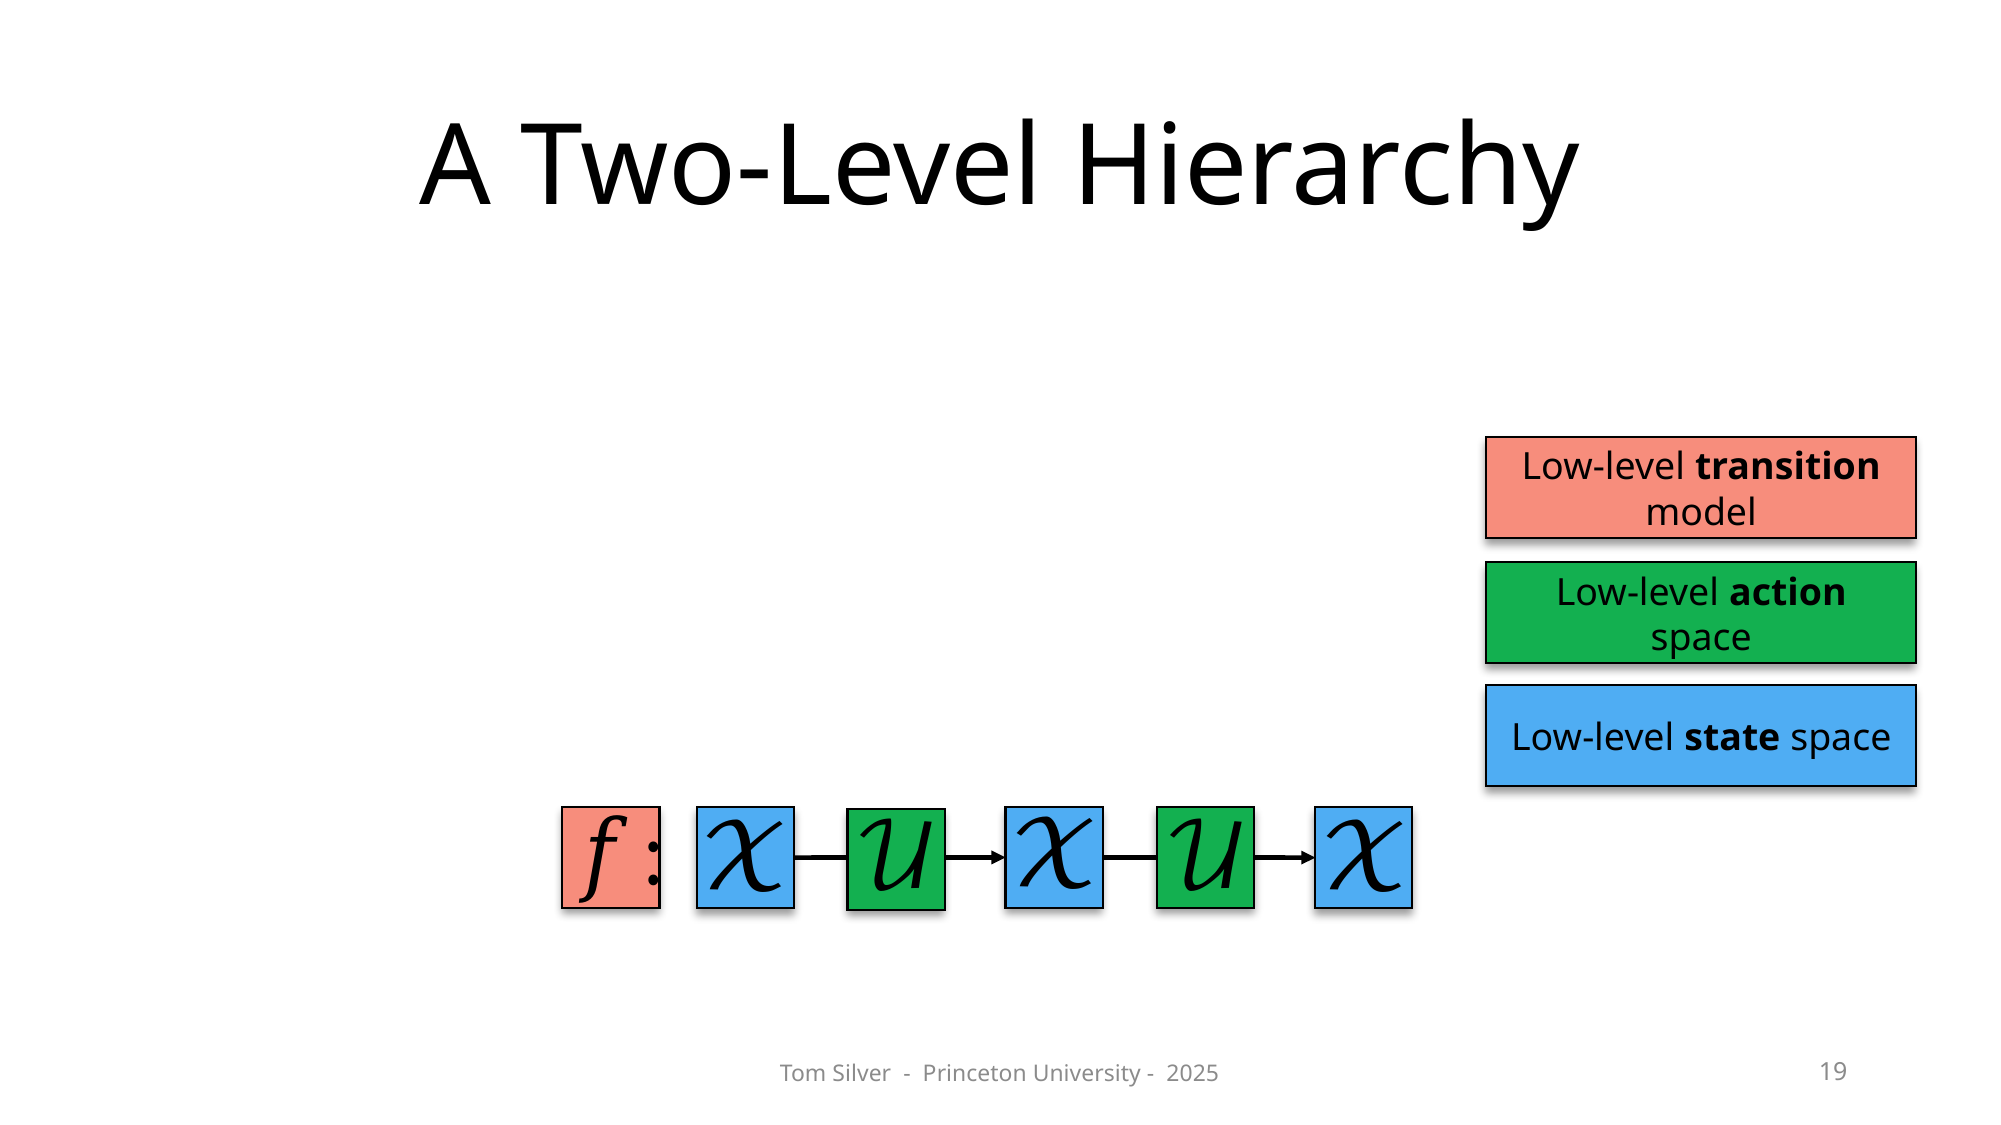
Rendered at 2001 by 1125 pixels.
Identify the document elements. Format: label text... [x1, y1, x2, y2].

text_box [846, 858, 946, 911]
text_box Low-level state space [1485, 684, 1917, 787]
text_box [846, 808, 946, 857]
text_box Low-level action space [1485, 561, 1917, 664]
slide_number 19 [1412, 1042, 1863, 1103]
text_box [1004, 806, 1104, 909]
title A Two-Level Hierarchy [137, 59, 1863, 278]
text_box Low-level transition model [1485, 436, 1917, 539]
text_box [1156, 806, 1255, 857]
footer Tom Silver - Princeton University - 2025 [605, 1042, 1395, 1103]
text_box [696, 806, 795, 909]
text_box [1314, 806, 1413, 909]
text_box [561, 806, 661, 909]
text_box [1156, 858, 1255, 909]
